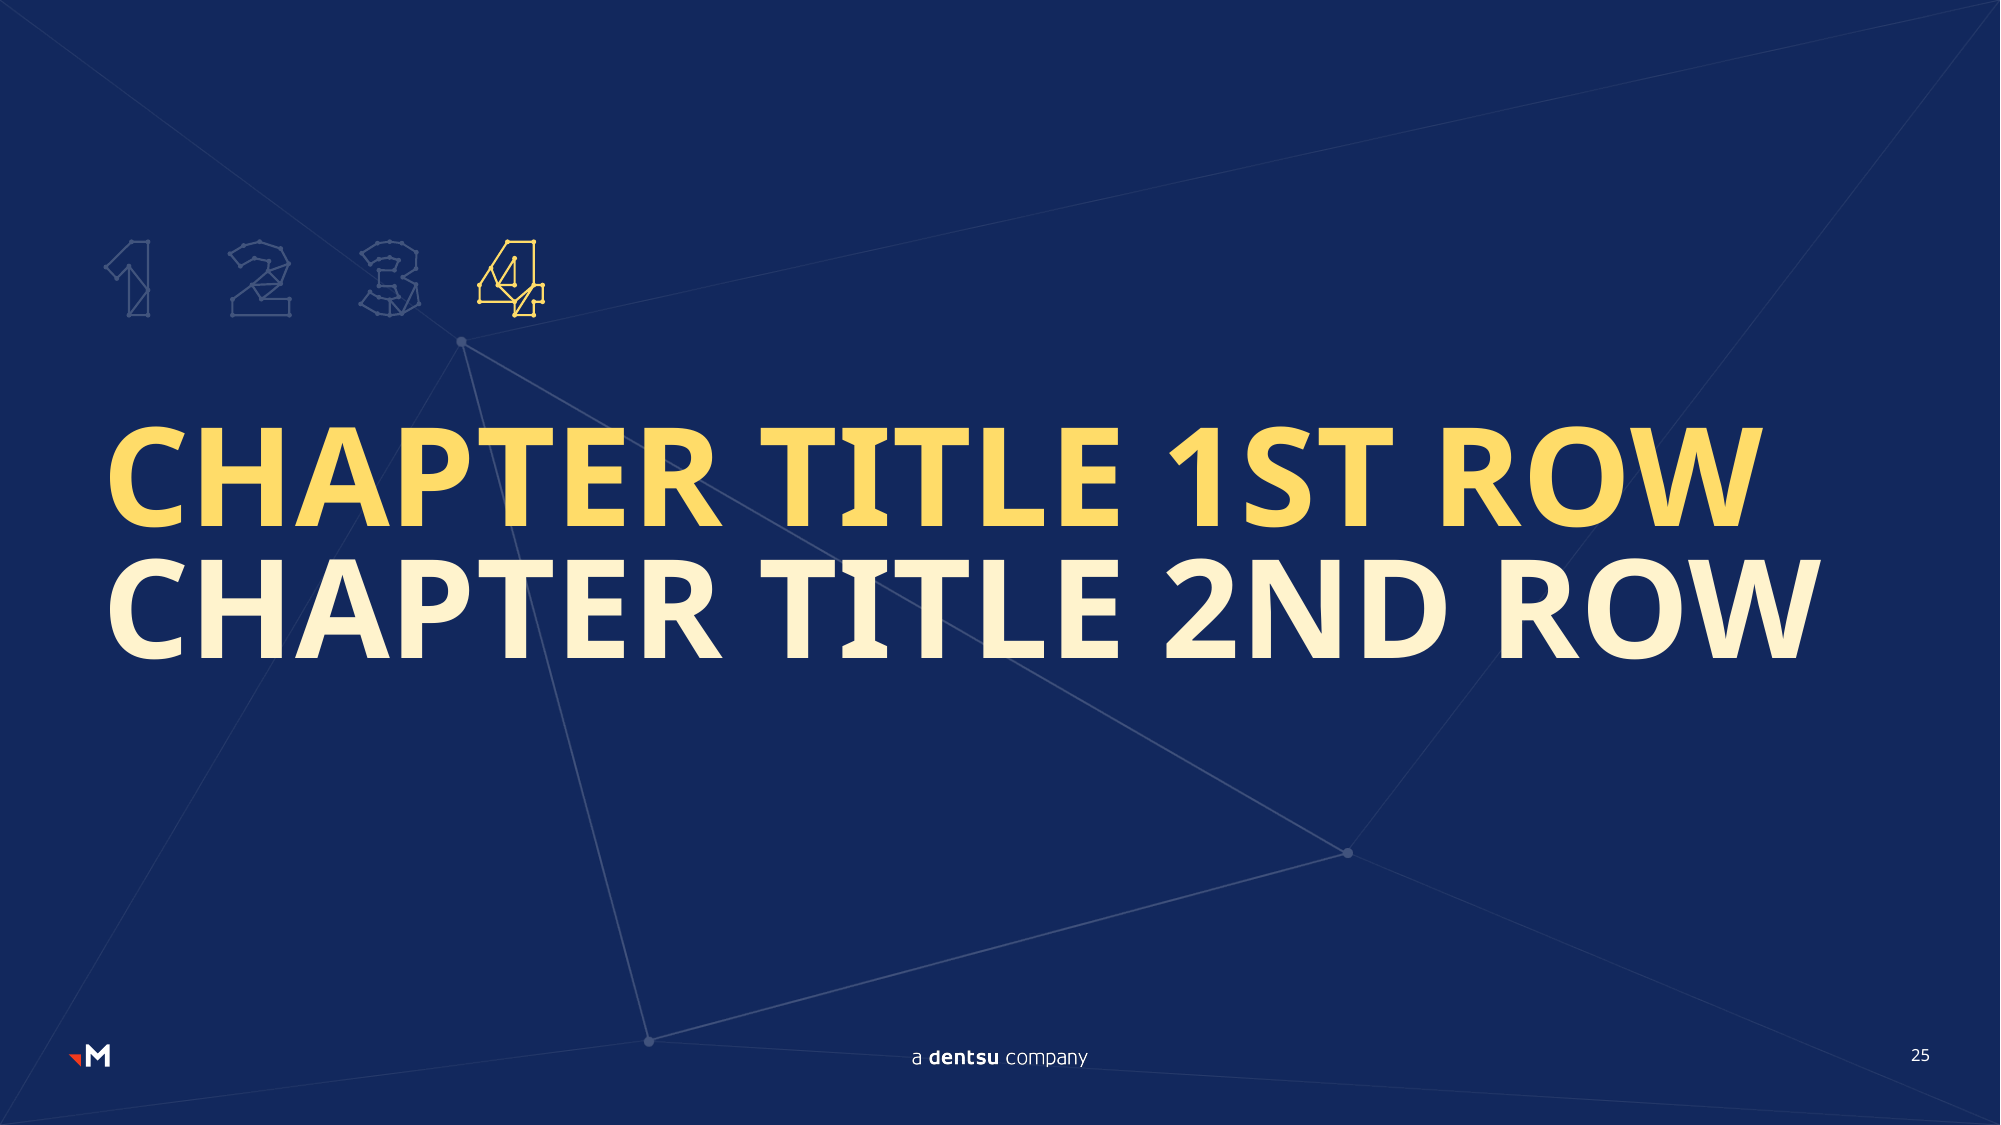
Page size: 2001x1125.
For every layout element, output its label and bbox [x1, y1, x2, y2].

picture [0, 0, 2000, 1125]
text_box [358, 239, 422, 318]
text_box [477, 239, 546, 318]
text_box [103, 239, 151, 318]
text_box [227, 239, 292, 318]
